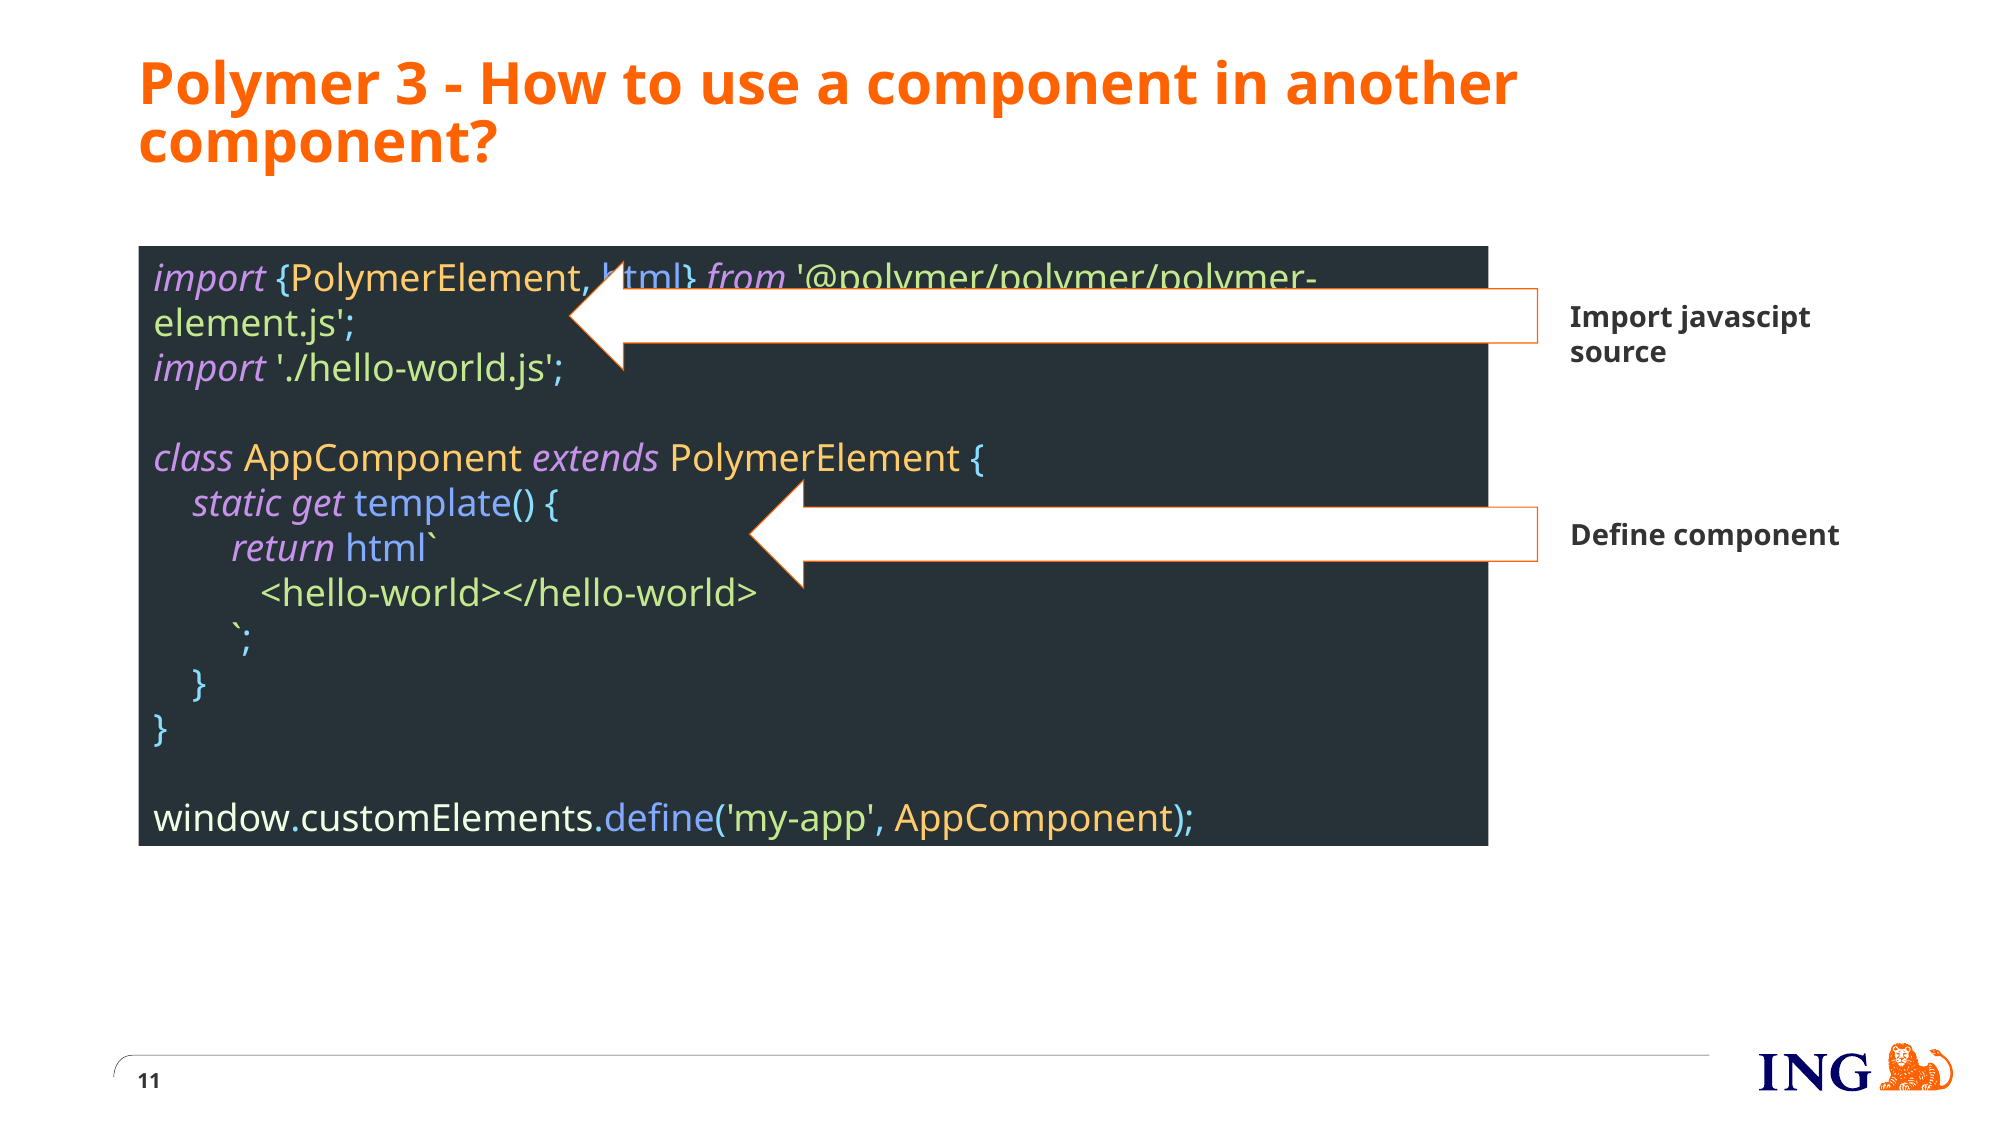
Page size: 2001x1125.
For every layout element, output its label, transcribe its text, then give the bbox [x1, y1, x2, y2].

slide_number 11 [137, 1065, 219, 1097]
text_box Import javascipt source [1563, 291, 1920, 375]
text_box import {PolymerElement, html} from '@polymer/polymer/polymer-element.js'; import './hello-world.js'; class AppComponent extends PolymerElement { static get template() { return html` <hello-world></hello-world> `; } } window.customElements.define('my-app', AppComponent); [138, 246, 1489, 846]
text_box [567, 259, 1539, 373]
text_box Define component [1563, 509, 1920, 558]
text_box [747, 477, 1539, 591]
title Polymer 3 - How to use a component in another component? [138, 46, 1858, 187]
